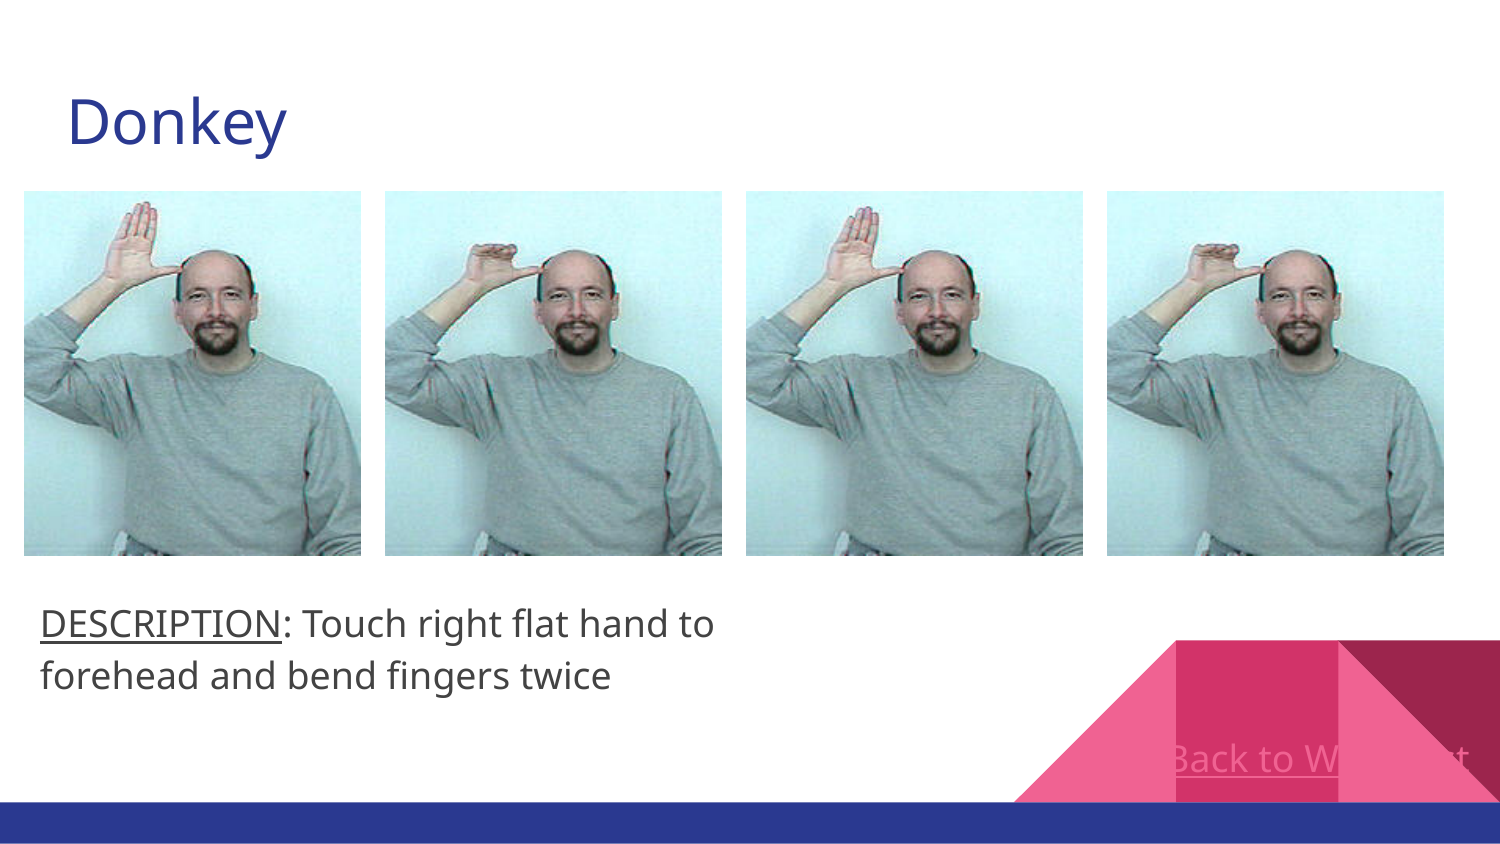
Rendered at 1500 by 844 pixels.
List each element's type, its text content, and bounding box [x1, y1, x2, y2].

picture [24, 191, 362, 557]
picture [746, 191, 1084, 557]
title Donkey [51, 67, 1449, 167]
picture [1107, 191, 1444, 557]
list DESCRIPTION: Touch right flat hand to forehead and bend fingers twice [24, 578, 823, 702]
picture [385, 191, 723, 557]
list Back to Word List [1143, 712, 1485, 802]
